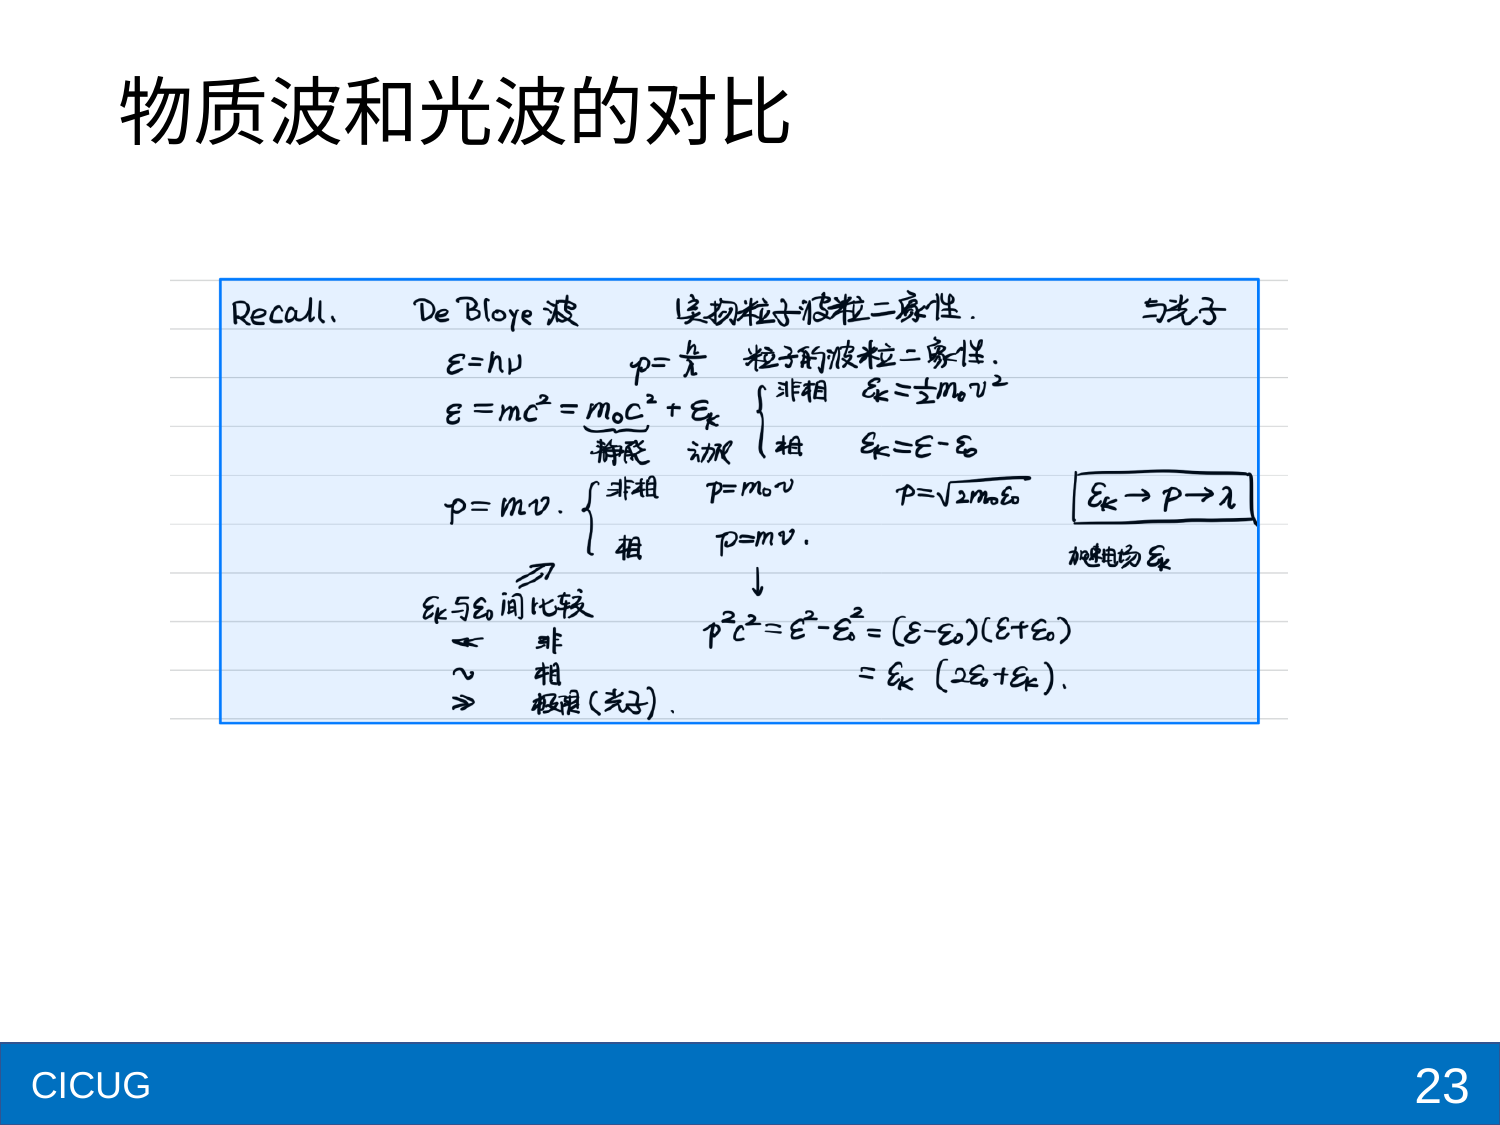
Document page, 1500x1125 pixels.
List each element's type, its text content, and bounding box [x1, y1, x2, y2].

slide_number 23 [1147, 1054, 1485, 1114]
title 物质波和光波的对比 [103, 59, 1397, 171]
picture [170, 260, 1288, 739]
